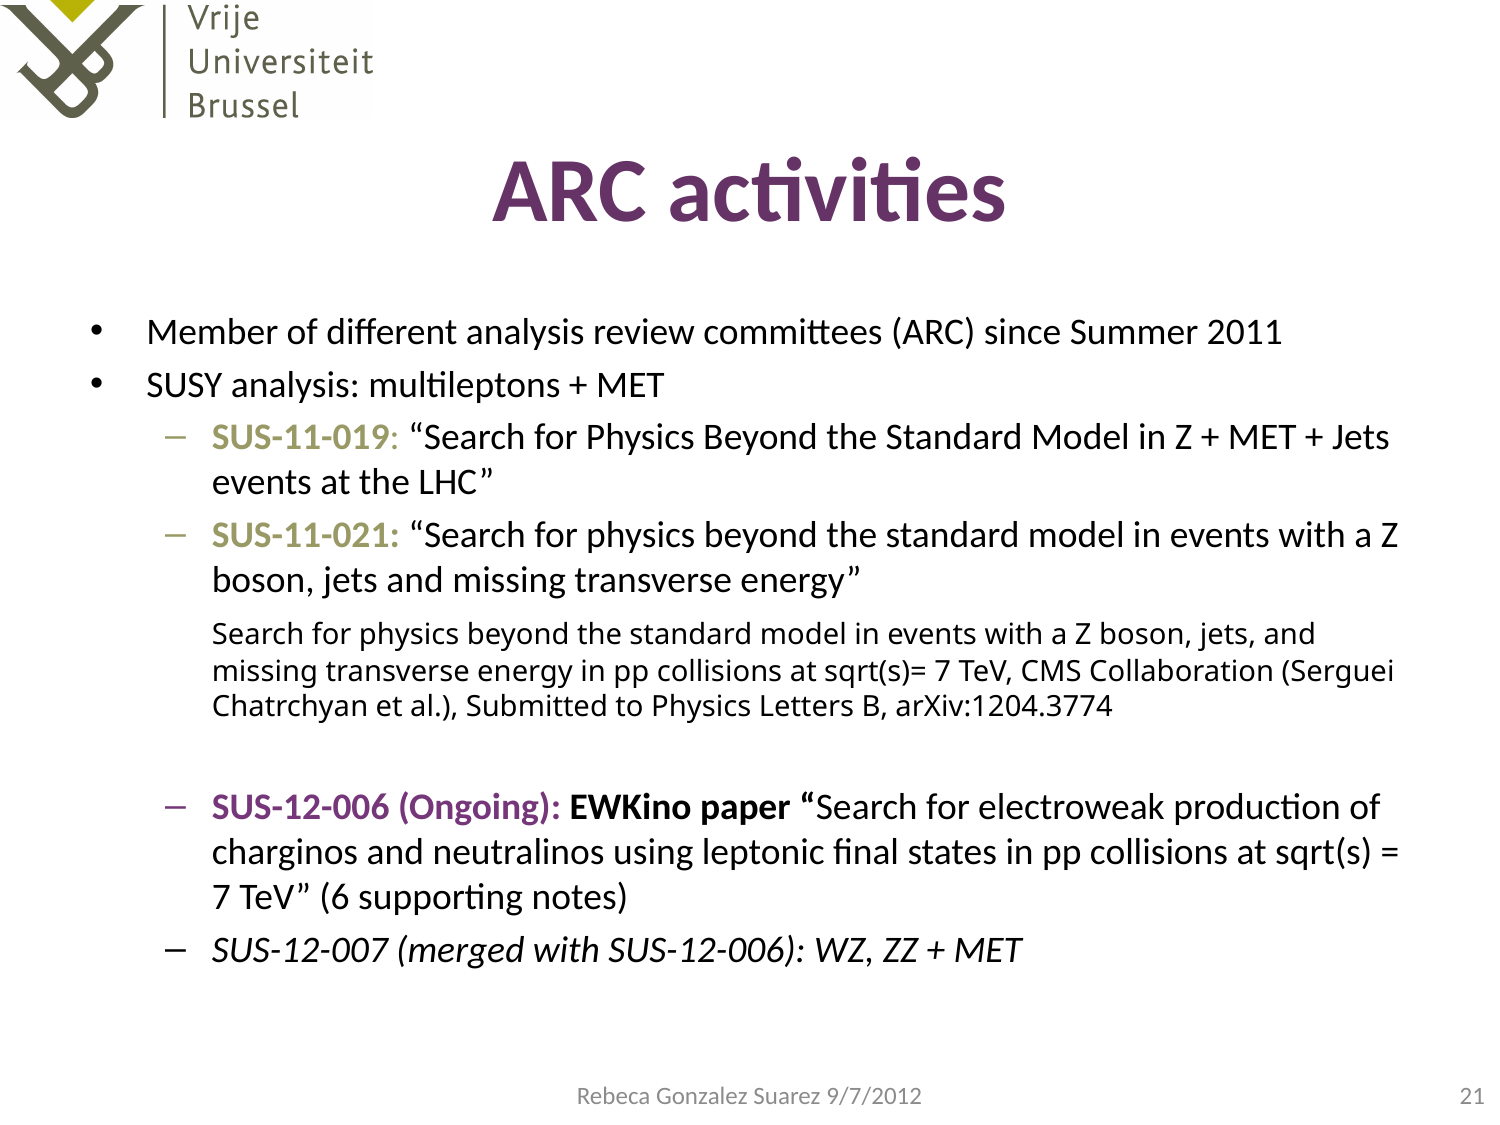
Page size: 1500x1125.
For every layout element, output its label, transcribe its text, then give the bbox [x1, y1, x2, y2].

picture [0, 0, 373, 119]
footer Rebeca Gonzalez Suarez 9/7/2012 [512, 1065, 988, 1125]
title ARC activities [75, 91, 1425, 279]
slide_number 21 [1149, 1065, 1500, 1125]
list Member of different analysis review committees (ARC) since Summer 2011 SUSY analysis: multileptons + MET SUS-11-019: “Search for Physics Beyond the Standard Model in Z + MET + Jets events at the LHC” SUS-11-021: “Search for physics beyond the standard model in events with a Z boson, jets and missing transverse energy” Search for physics beyond the standard model in events with a Z boson, jets, and missing transverse energy in pp collisions at sqrt(s)= 7 TeV, CMS Collaboration (Serguei Chatrchyan et al.), Submitted to Physics Letters B, arXiv:1204.3774 SUS-12-006 (Ongoing): EWKino paper “Search for electroweak production of charginos and neutralinos using leptonic final states in pp collisions at sqrt(s) = 7 TeV” (6 supporting notes) SUS-12-007 (merged with SUS-12-006): WZ, ZZ + MET [75, 299, 1425, 1043]
